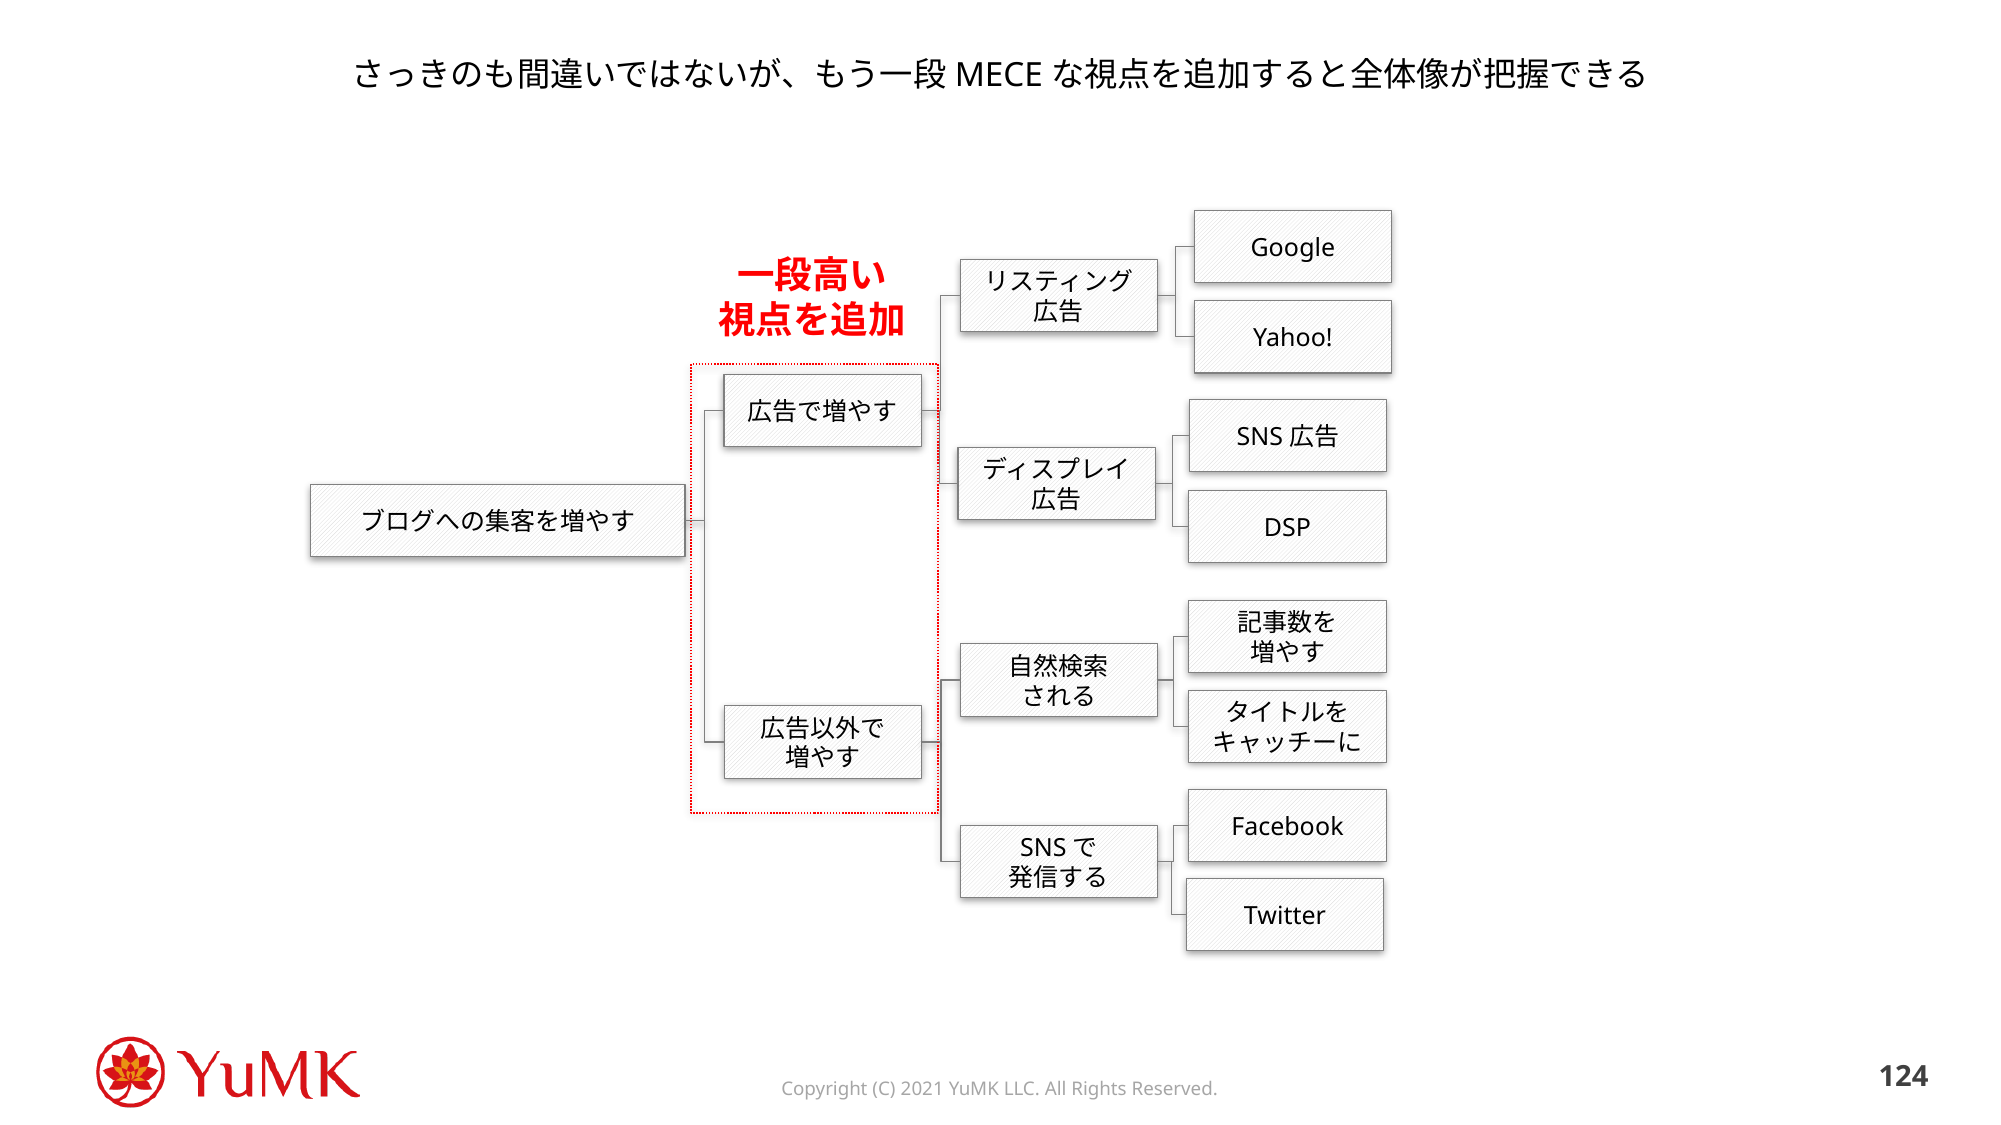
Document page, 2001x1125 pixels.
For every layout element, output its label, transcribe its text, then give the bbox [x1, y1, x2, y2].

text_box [1157, 636, 1190, 679]
text_box ブログへの集客を増やす [308, 483, 679, 559]
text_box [684, 520, 725, 743]
title さっきのも間違いではないが、もう一段MECEな視点を追加すると全体像が把握できる [99, 32, 1900, 113]
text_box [921, 295, 961, 411]
text_box 一段高い 視点を追加 [688, 243, 936, 349]
text_box [689, 362, 940, 815]
text_box SNSで 発信する [958, 823, 1158, 900]
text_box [1157, 246, 1195, 295]
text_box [684, 410, 725, 520]
text_box Yahoo! [1192, 299, 1394, 375]
text_box ディスプレイ広告 [956, 445, 1150, 521]
picture [90, 1035, 365, 1108]
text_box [1157, 825, 1190, 862]
text_box Twitter [1184, 876, 1386, 952]
text_box タイトルをキャッチーに [1187, 688, 1388, 764]
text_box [921, 409, 959, 484]
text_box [1157, 679, 1190, 727]
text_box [1157, 295, 1195, 338]
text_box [921, 679, 961, 743]
text_box Facebook [1187, 787, 1388, 864]
text_box SNS広告 [1187, 397, 1389, 474]
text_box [1155, 435, 1190, 482]
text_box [1155, 483, 1190, 527]
text_box 自然検索 される [958, 642, 1152, 718]
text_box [1157, 861, 1187, 915]
text_box DSP [1187, 488, 1388, 564]
text_box 記事数を 増やす [1187, 598, 1388, 675]
slide_number 123 [1477, 1047, 1944, 1108]
text_box リスティング広告 [958, 258, 1152, 334]
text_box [921, 750, 961, 862]
text_box Google [1192, 208, 1394, 285]
